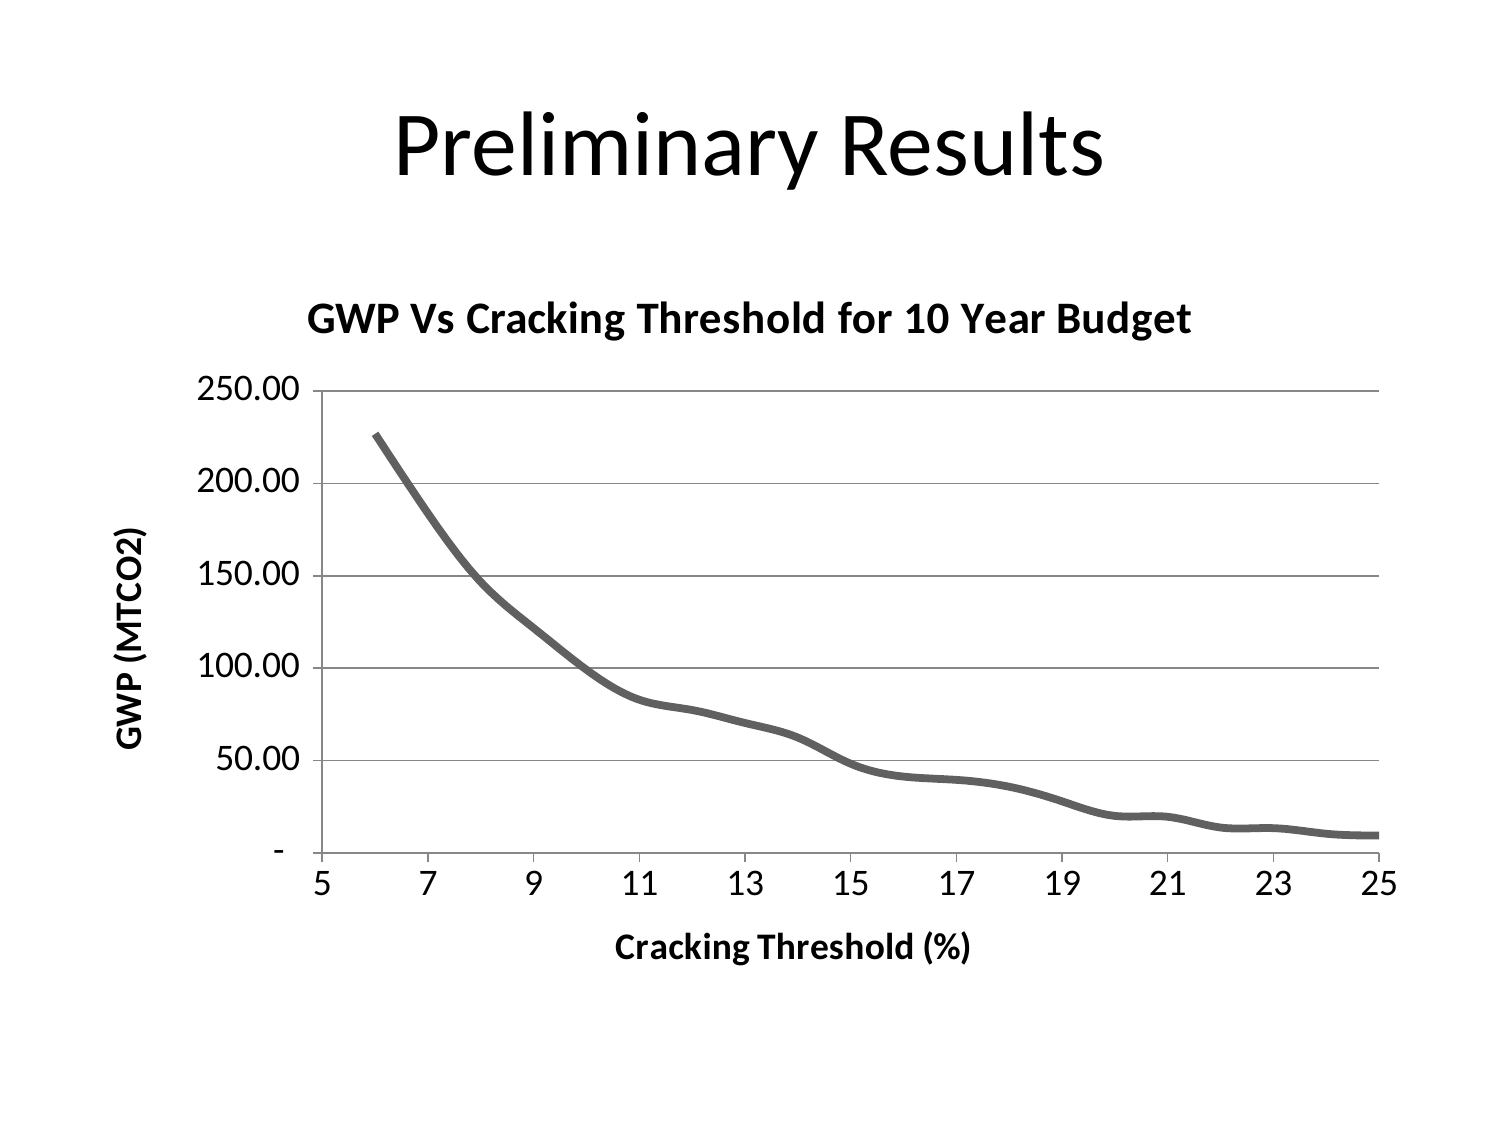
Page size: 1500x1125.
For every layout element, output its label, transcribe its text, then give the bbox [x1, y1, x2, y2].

title Preliminary Results [75, 45, 1425, 233]
chart [74, 262, 1426, 1006]
